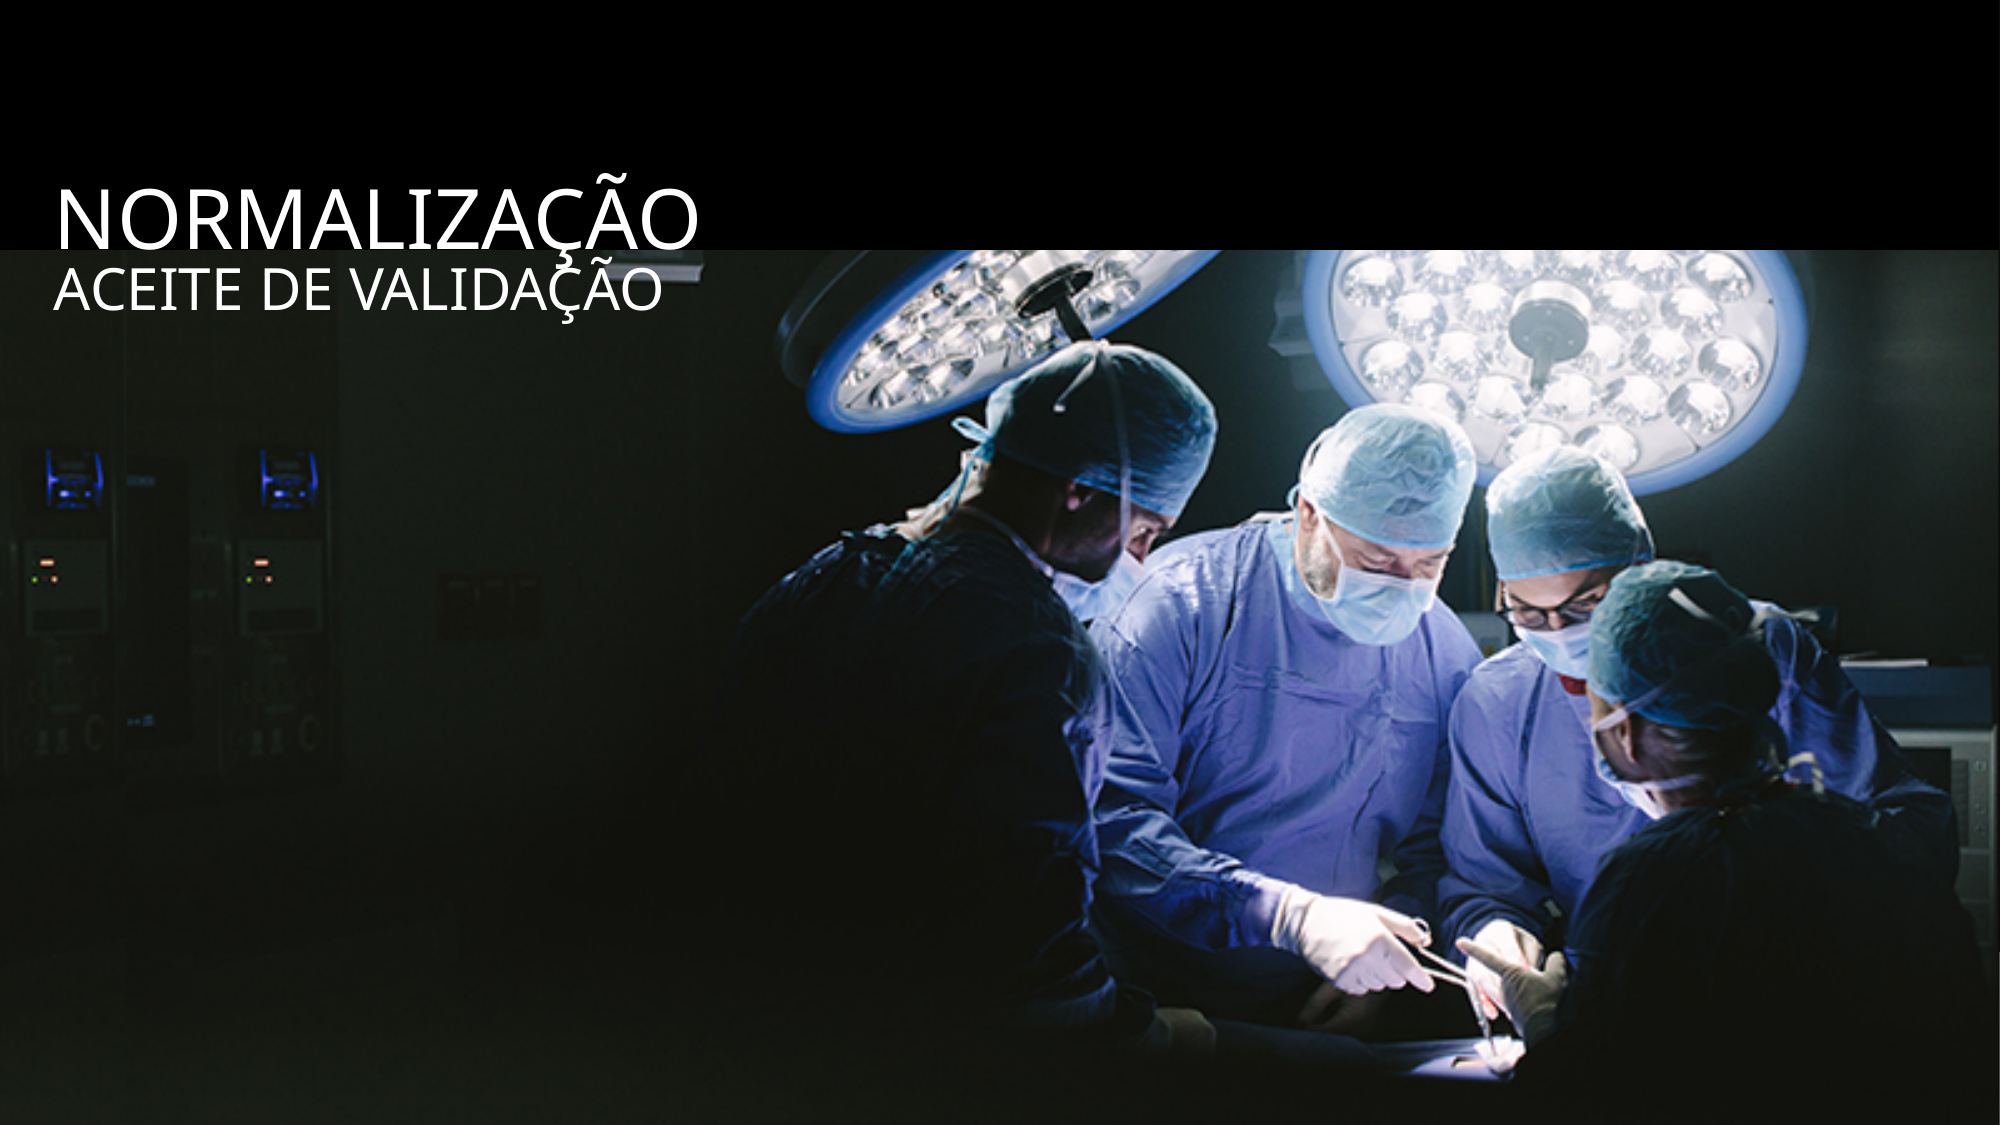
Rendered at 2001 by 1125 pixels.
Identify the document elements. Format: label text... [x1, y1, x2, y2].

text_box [0, 249, 1999, 1125]
title NORMALIZAÇÃO ACEITE DE VALIDAÇÃO [53, 28, 1179, 248]
text_box [0, 0, 2000, 251]
